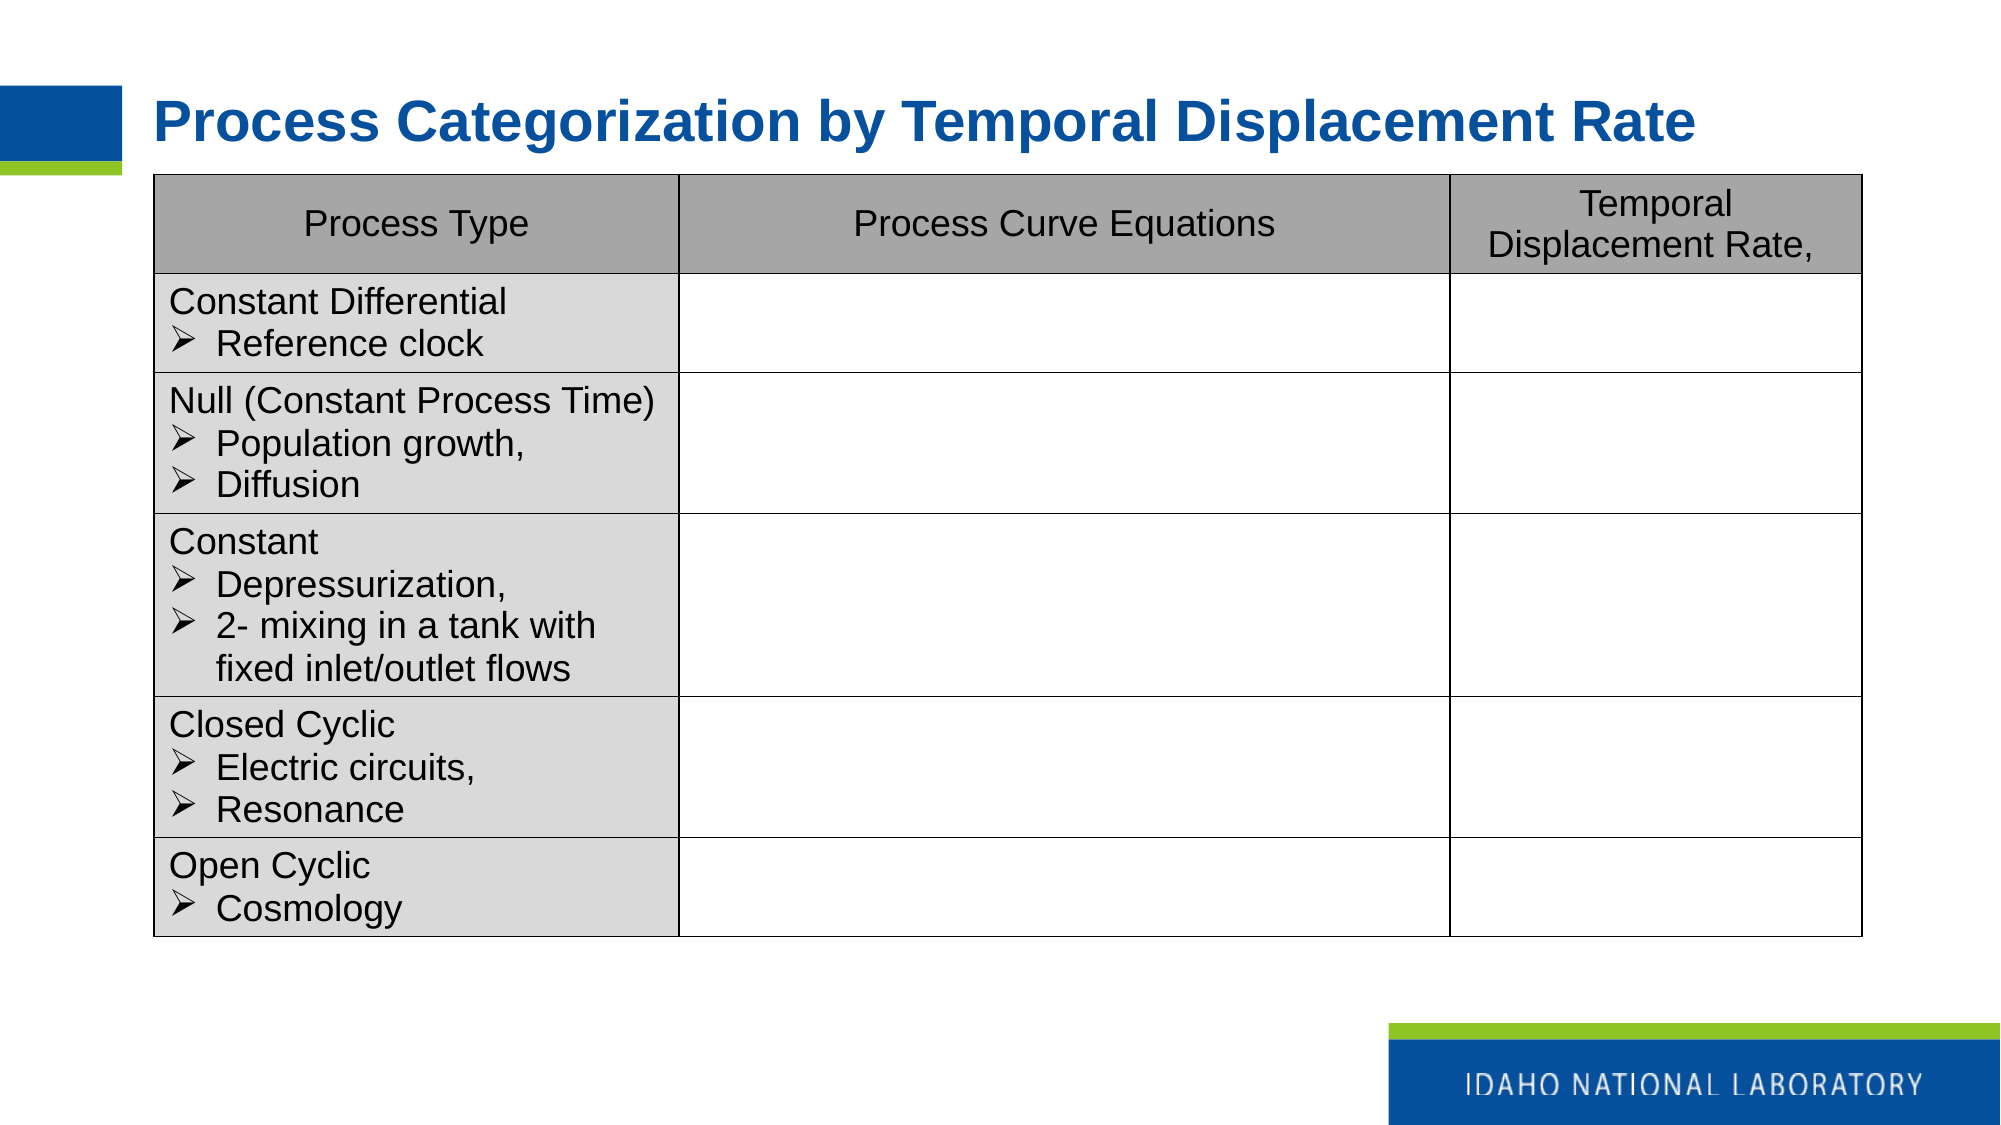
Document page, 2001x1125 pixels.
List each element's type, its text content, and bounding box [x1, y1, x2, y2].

title Process Categorization by Temporal Displacement Rate [153, 91, 1863, 174]
